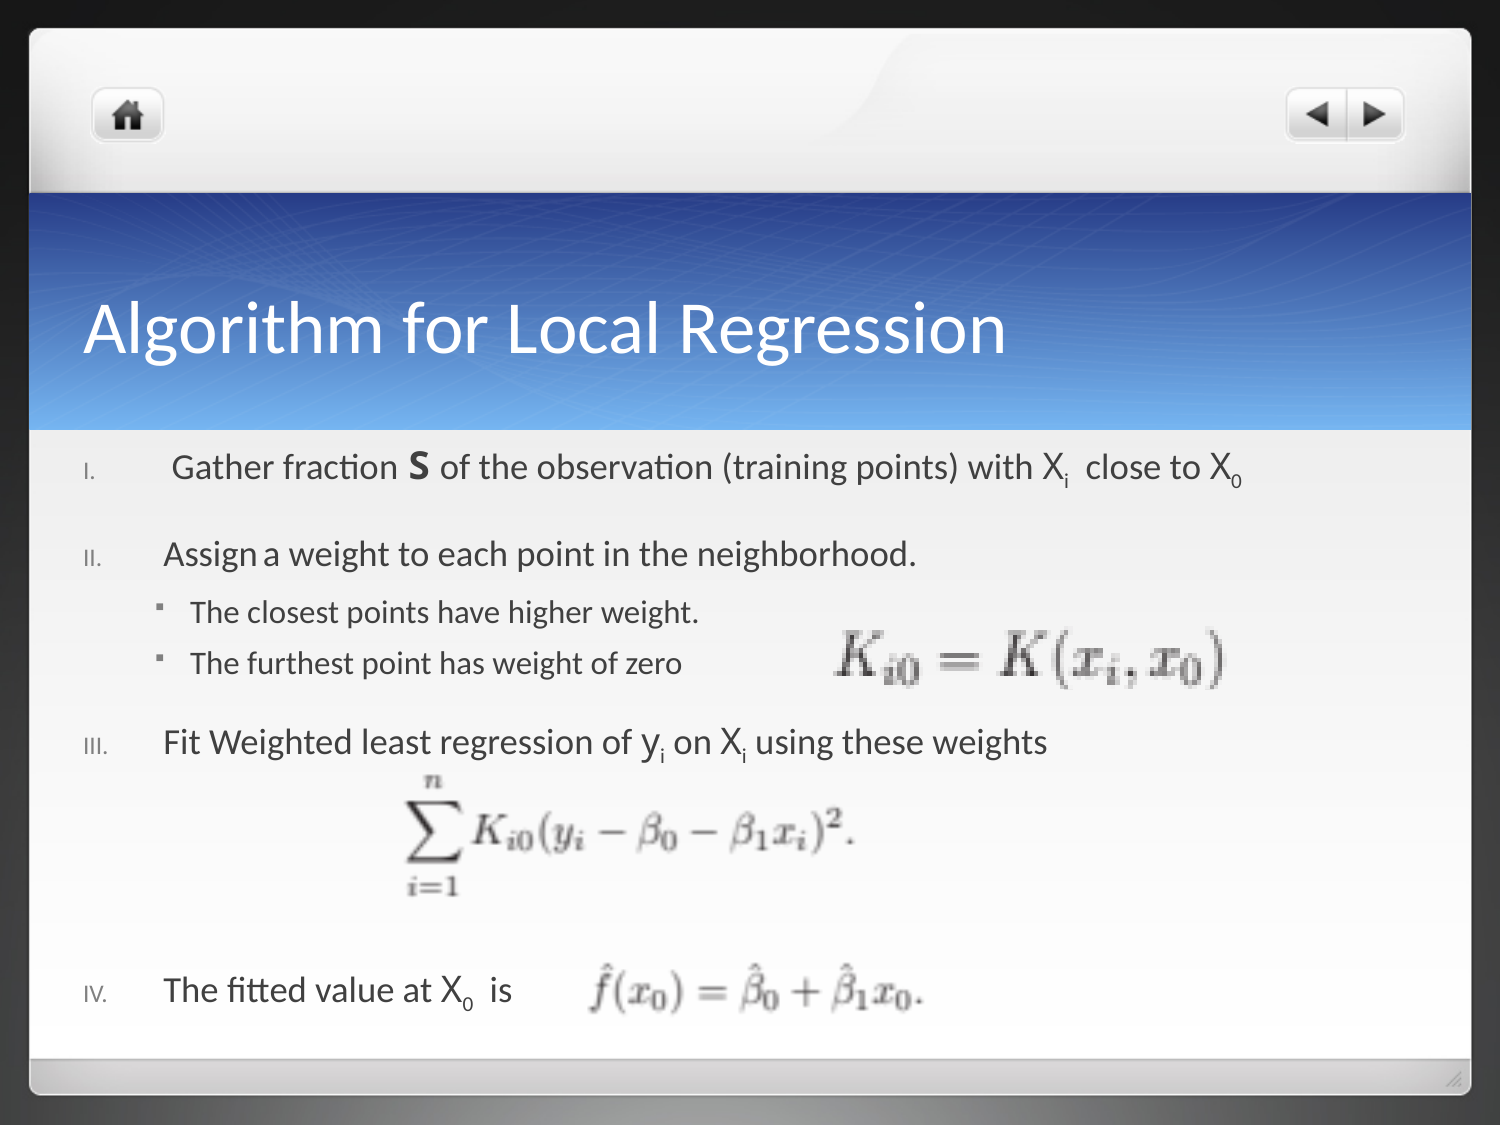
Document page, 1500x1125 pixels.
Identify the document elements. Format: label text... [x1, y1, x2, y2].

title Algorithm for Local Regression [68, 238, 1432, 376]
picture [0, 0, 1500, 1125]
list Gather fraction S of the observation (training points) with Xi close to X0 Assign a weight to each point in the neighborhood. The closest points have higher weight. The furthest point has weight of zero Fit Weighted least regression of yi on Xi using these weights The fitted value at X0 is [68, 433, 1432, 1025]
